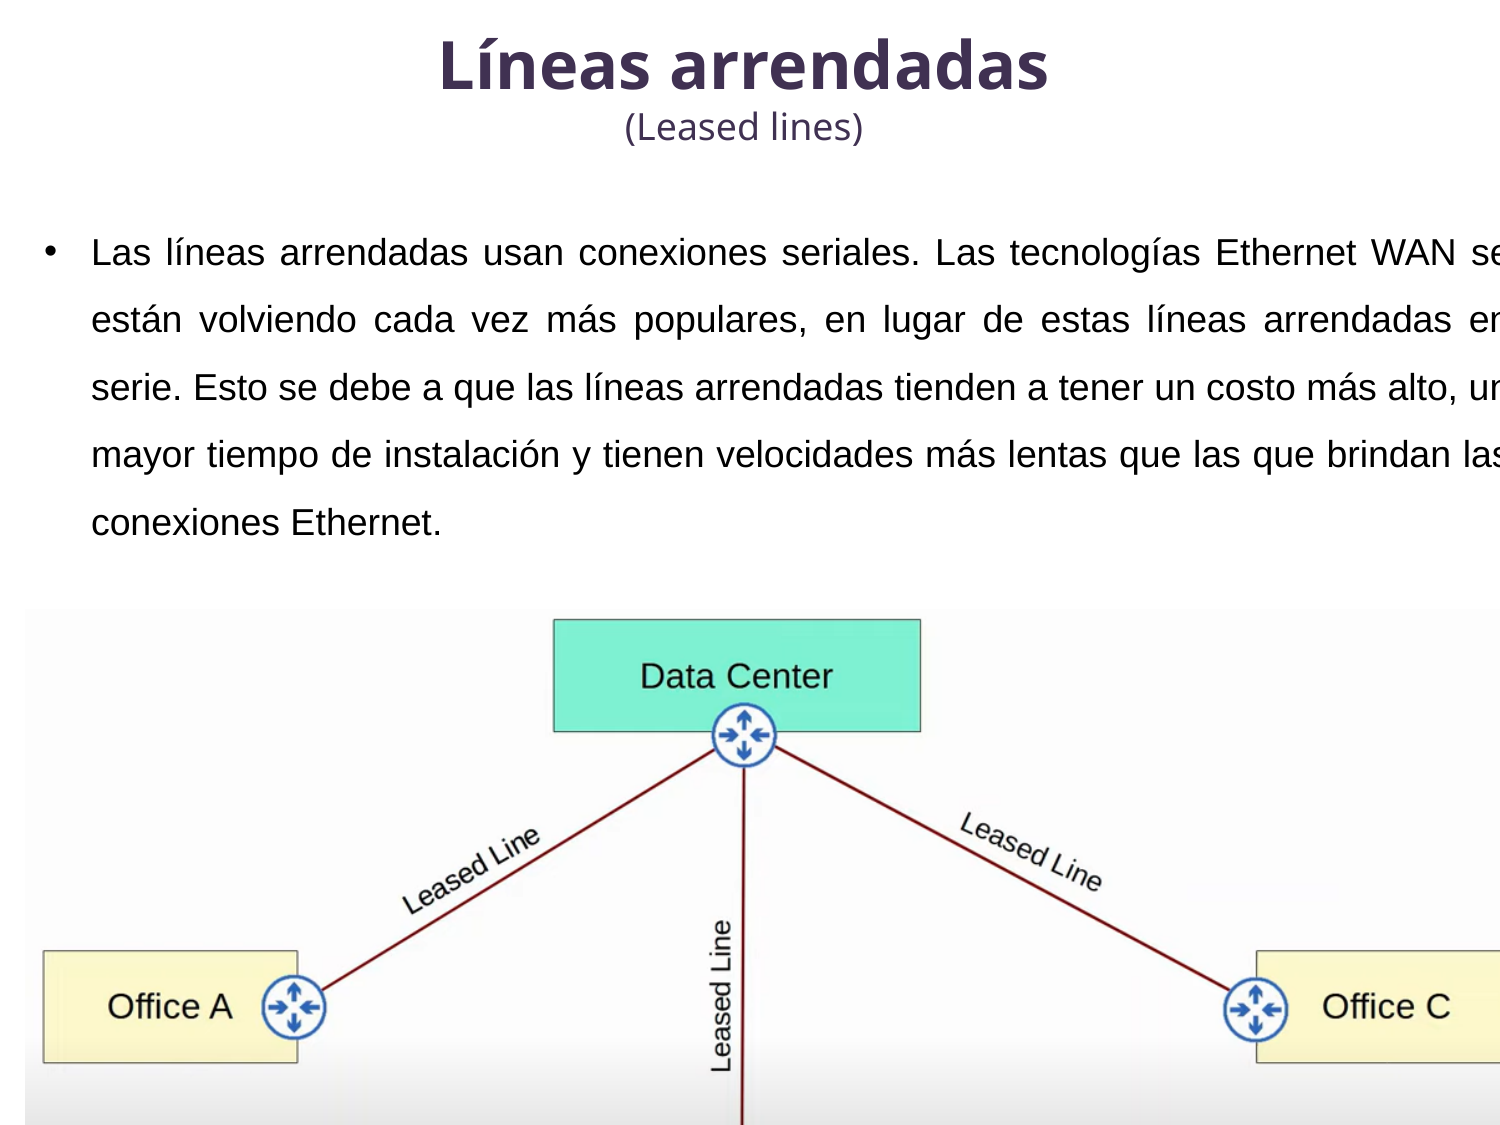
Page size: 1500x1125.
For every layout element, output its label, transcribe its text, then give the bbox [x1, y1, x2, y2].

text_box Líneas arrendadas (Leased lines) [125, 15, 1363, 156]
picture [25, 609, 1500, 1125]
text_box Las líneas arrendadas usan conexiones seriales. Las tecnologías Ethernet WAN se están volviendo cada vez más populares, en lugar de estas líneas arrendadas en serie. Esto se debe a que las líneas arrendadas tienden a tener un costo más alto, un mayor tiempo de instalación y tienen velocidades más lentas que las que brindan las conexiones Ethernet. [29, 198, 1500, 551]
